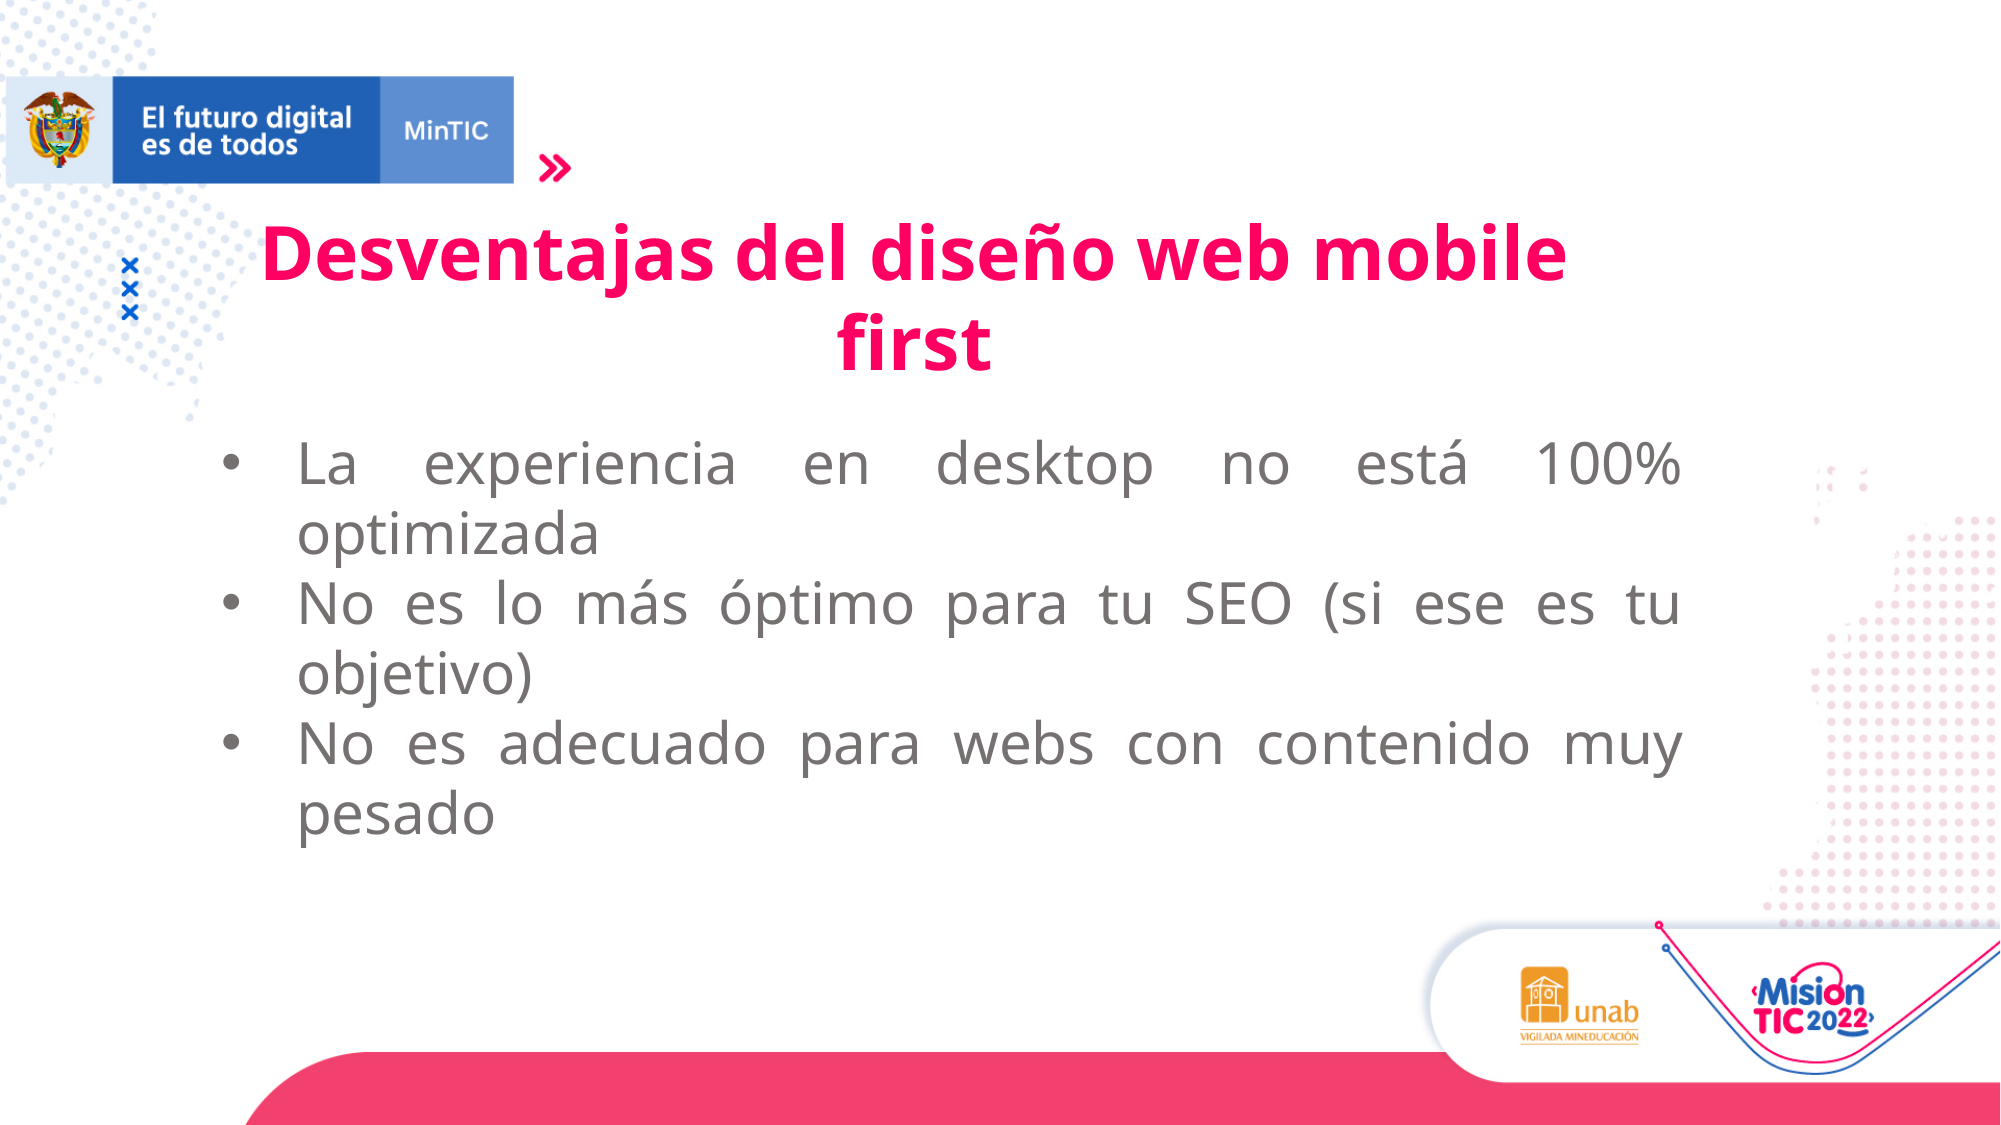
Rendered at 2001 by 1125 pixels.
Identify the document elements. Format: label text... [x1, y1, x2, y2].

text_box Desventajas del diseño web mobile first [206, 198, 1624, 394]
picture [0, 0, 2001, 1125]
text_box La experiencia en desktop no está 100% optimizada No es lo más óptimo para tu SEO (si ese es tu objetivo) No es adecuado para webs con contenido muy pesado [206, 418, 1699, 854]
